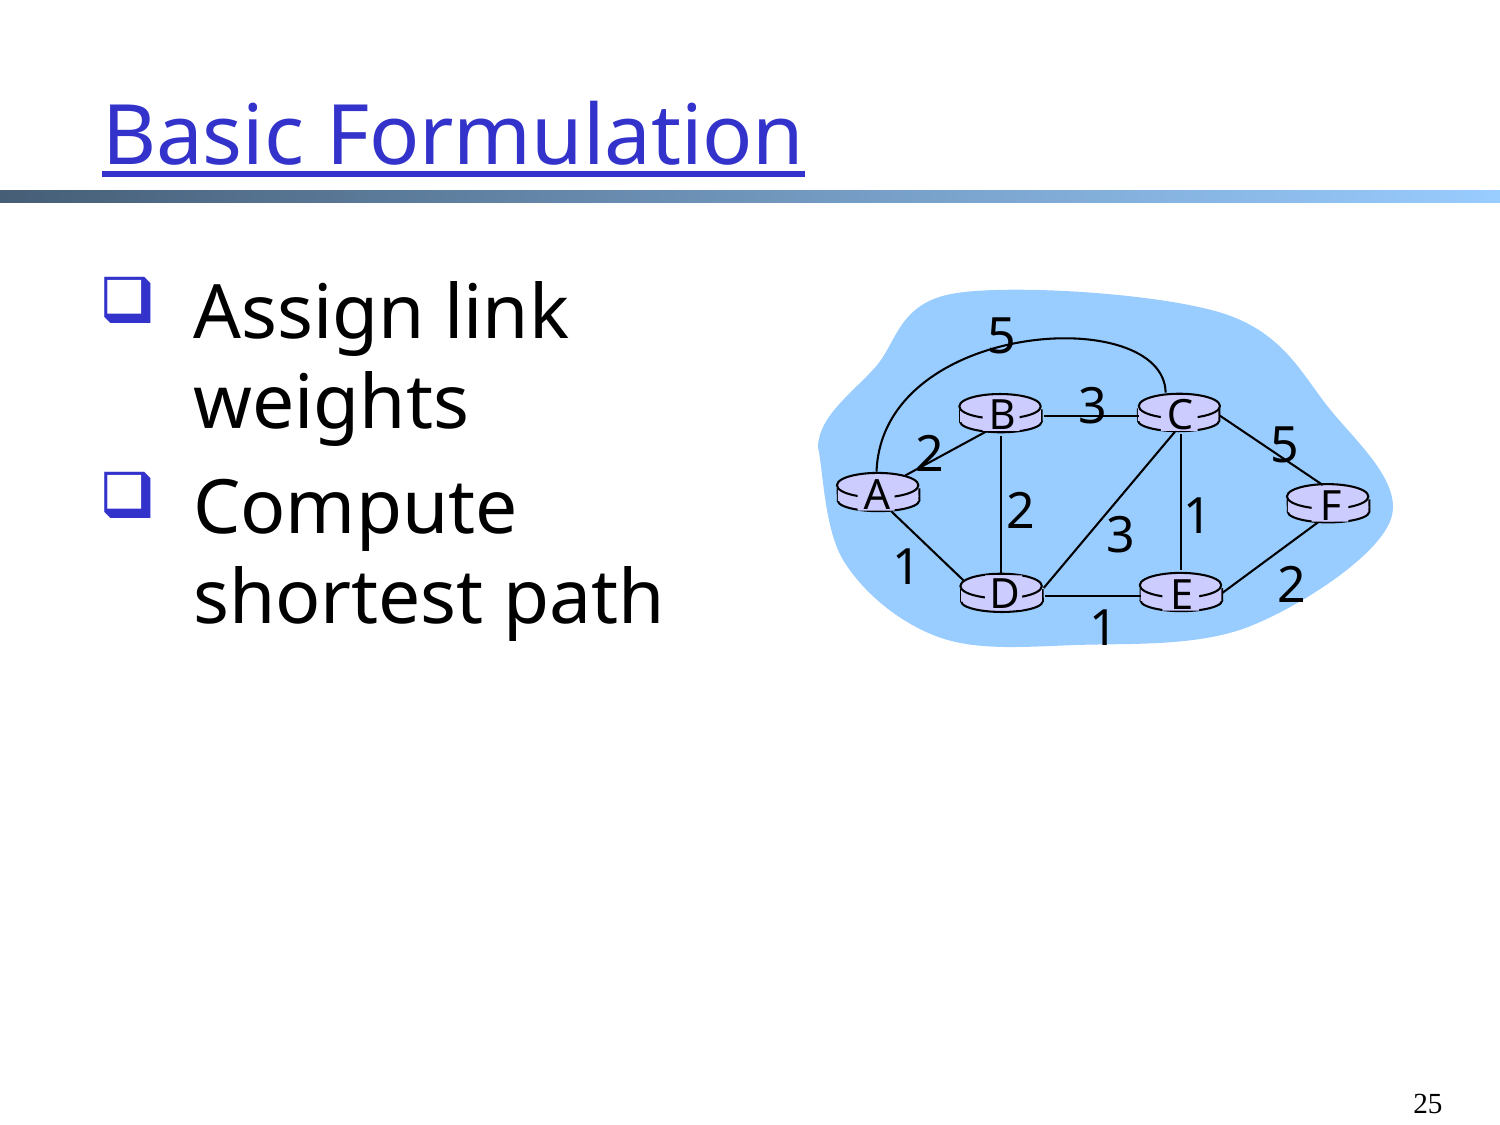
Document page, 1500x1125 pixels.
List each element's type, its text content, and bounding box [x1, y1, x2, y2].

text_box Assign link weights Compute shortest path [84, 256, 786, 827]
slide_number 25 [1387, 1076, 1459, 1125]
text_box 1 [1424, 190, 1428, 203]
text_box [817, 283, 1405, 652]
text_box Basic Formulation [87, 37, 1404, 225]
